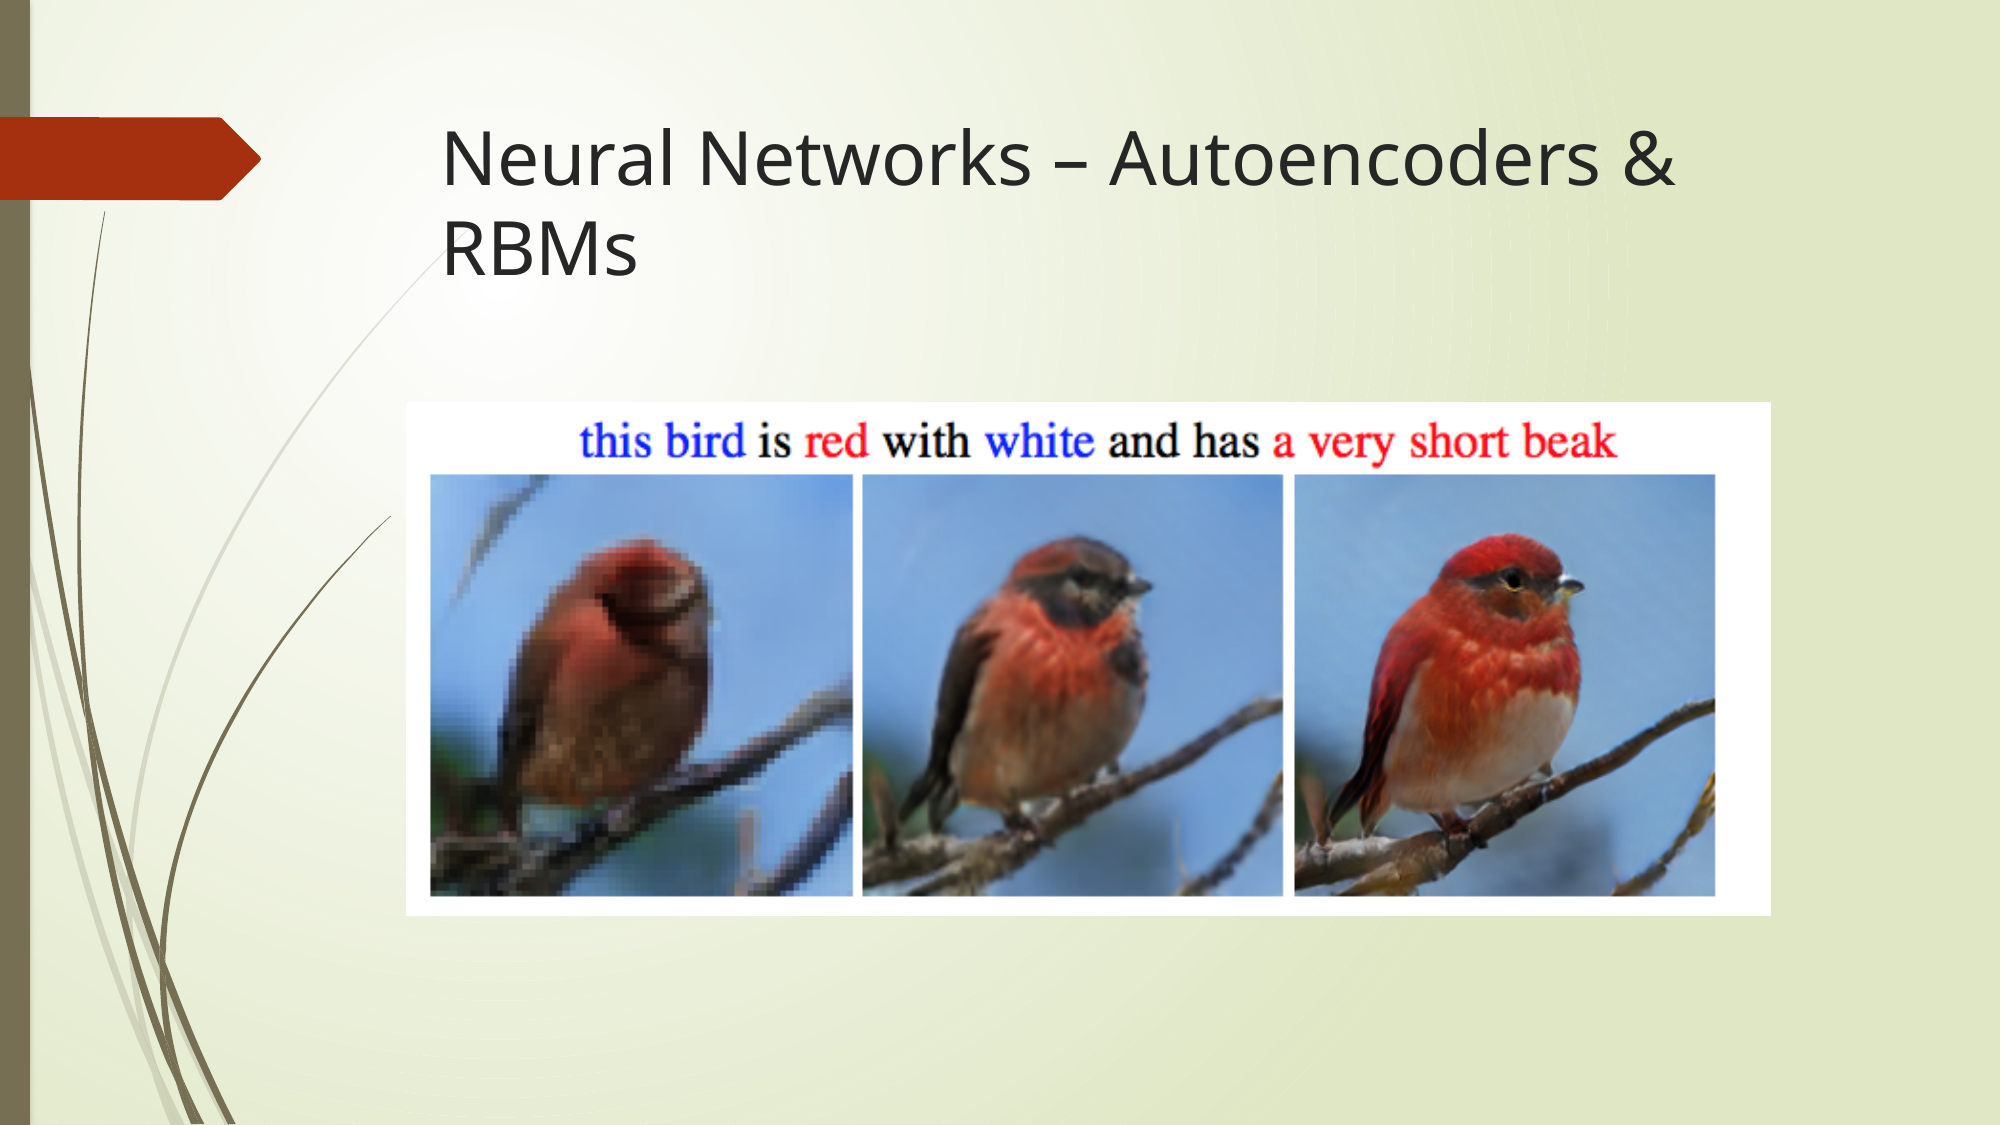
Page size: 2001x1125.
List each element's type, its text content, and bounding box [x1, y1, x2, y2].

title Neural Networks – Autoencoders & RBMs [425, 102, 1888, 313]
picture [406, 402, 1772, 916]
